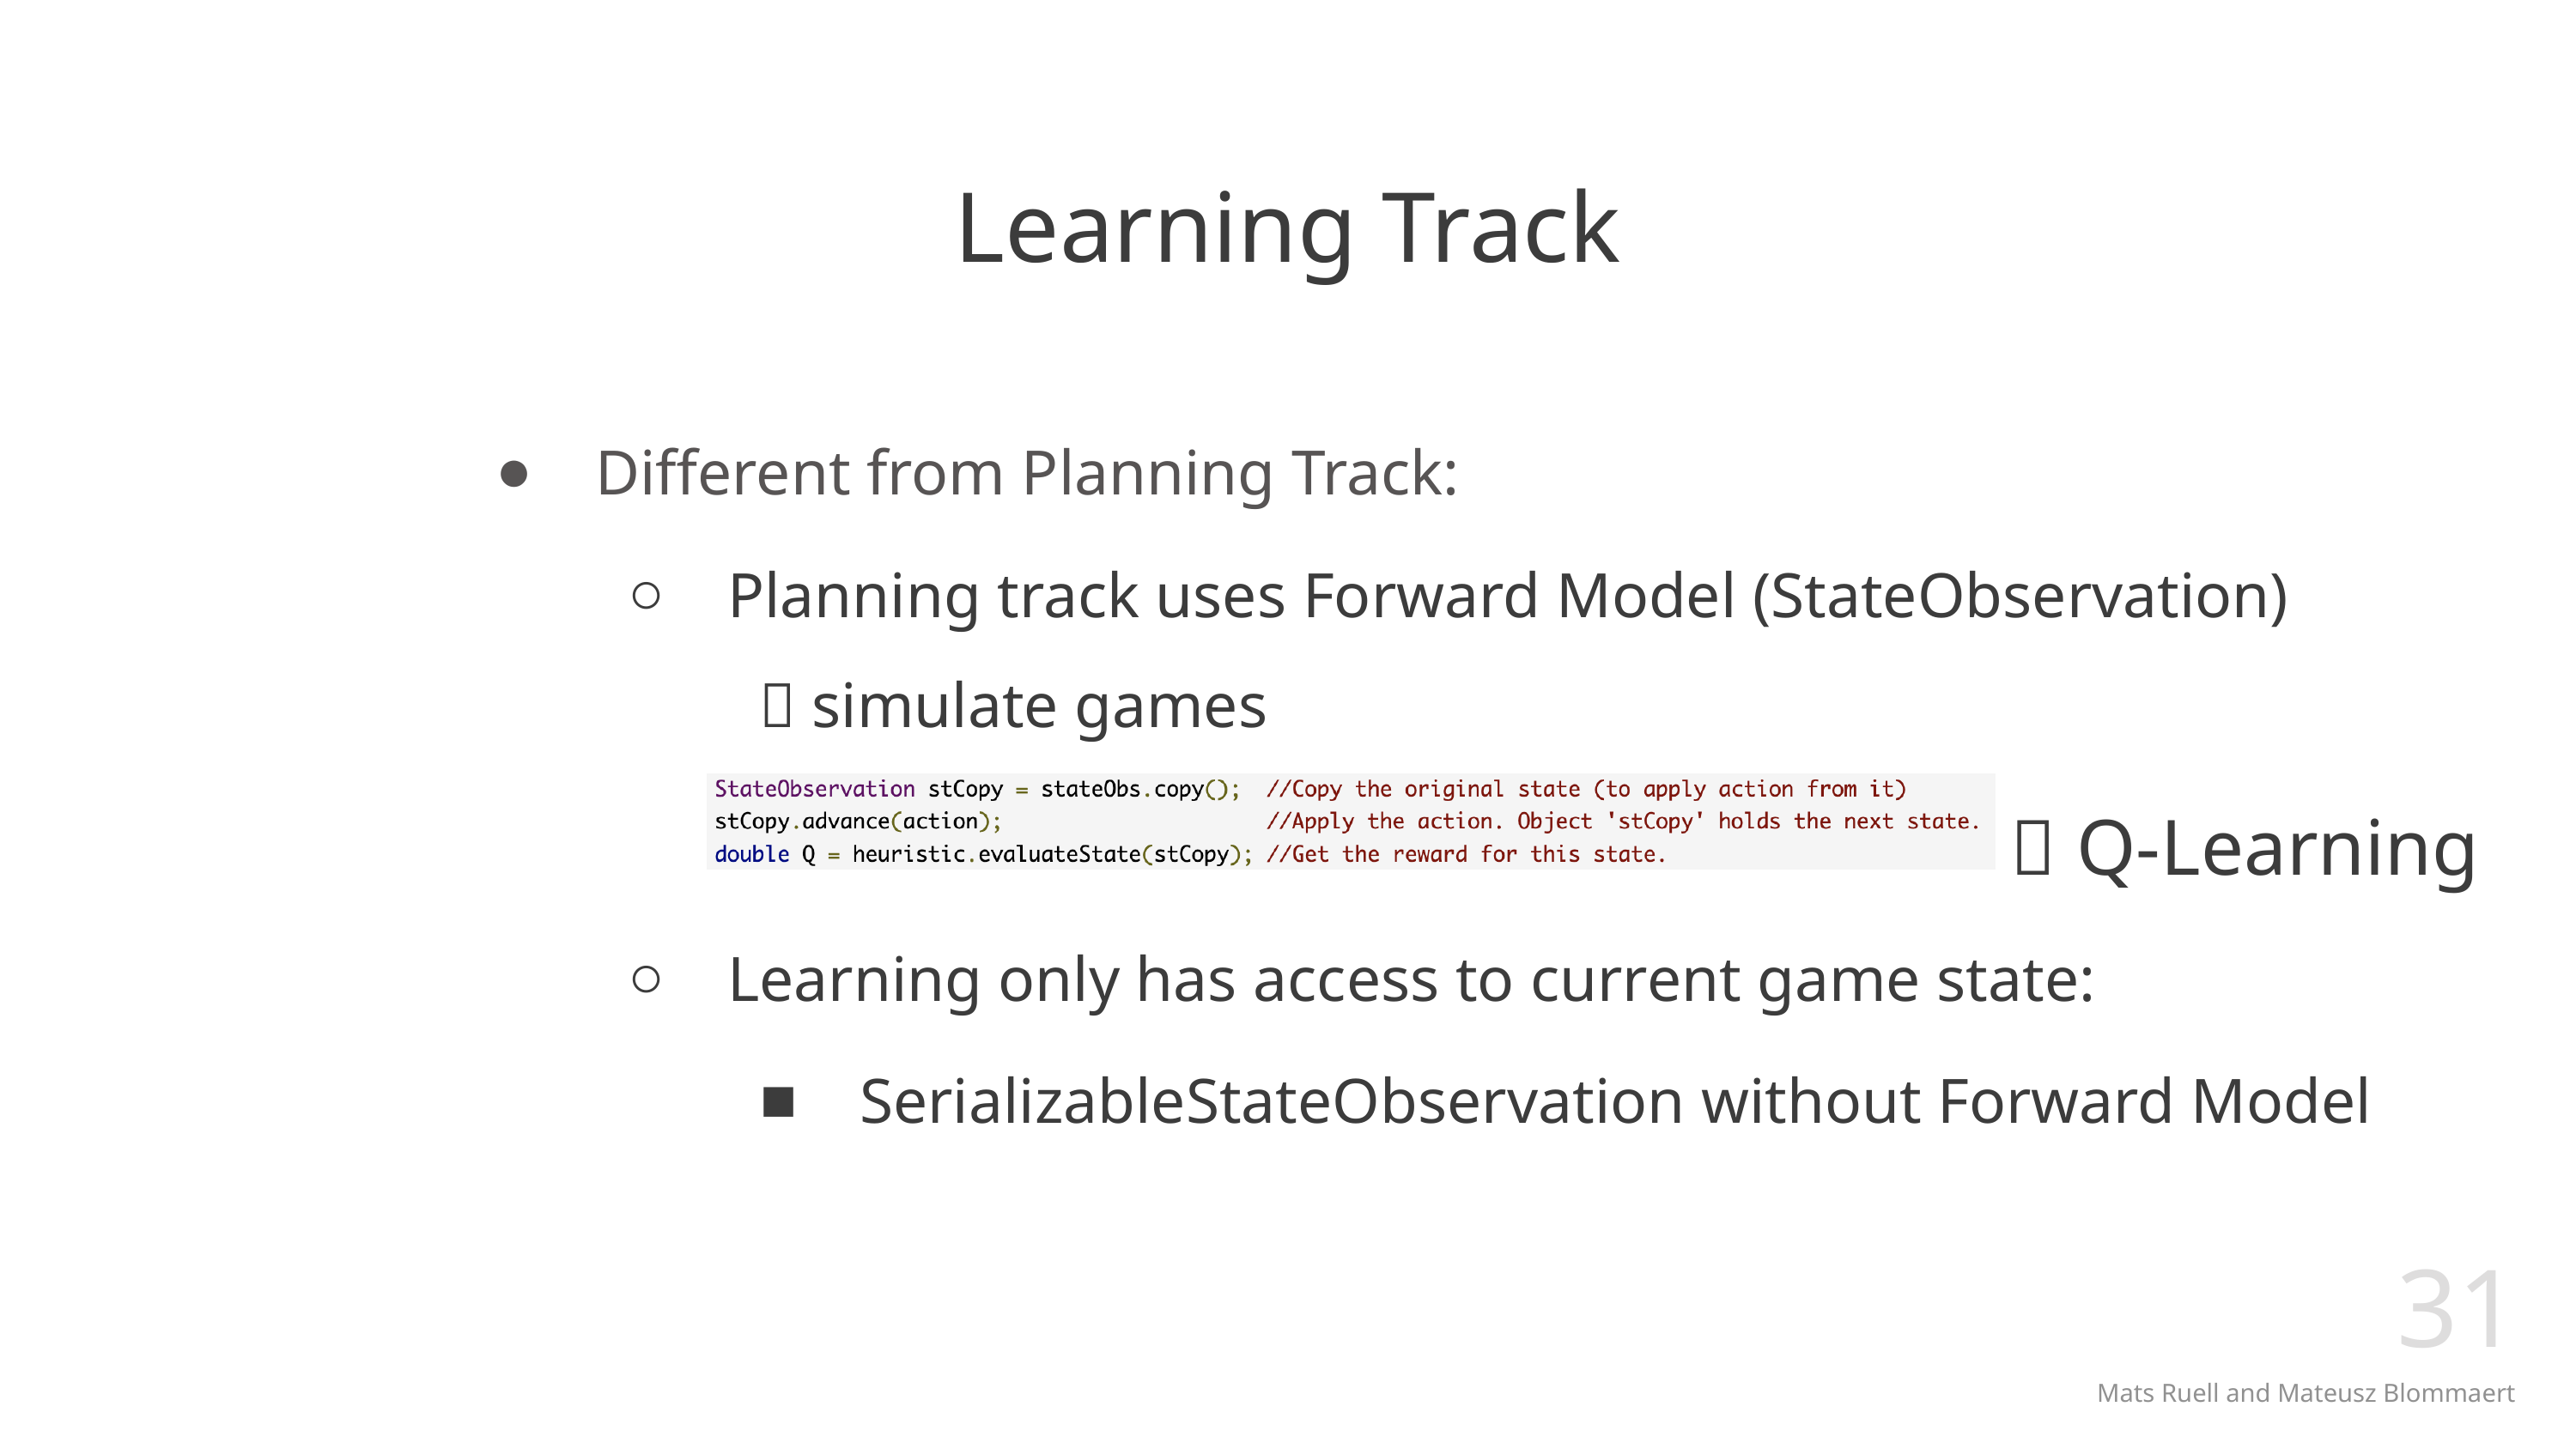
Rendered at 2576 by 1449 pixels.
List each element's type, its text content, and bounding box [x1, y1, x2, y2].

picture [707, 773, 1996, 870]
slide_number 31 [2150, 1250, 2532, 1393]
list Different from Planning Track: Planning track uses Forward Model (StateObservation)  simulate games  Q-Learning Learning only has access to current game state: SerializableStateObservation without Forward Model [450, 391, 2529, 1253]
title Learning Track [425, 116, 2151, 290]
footer Mats Ruell and Mateusz Blommaert [1573, 1354, 2529, 1432]
